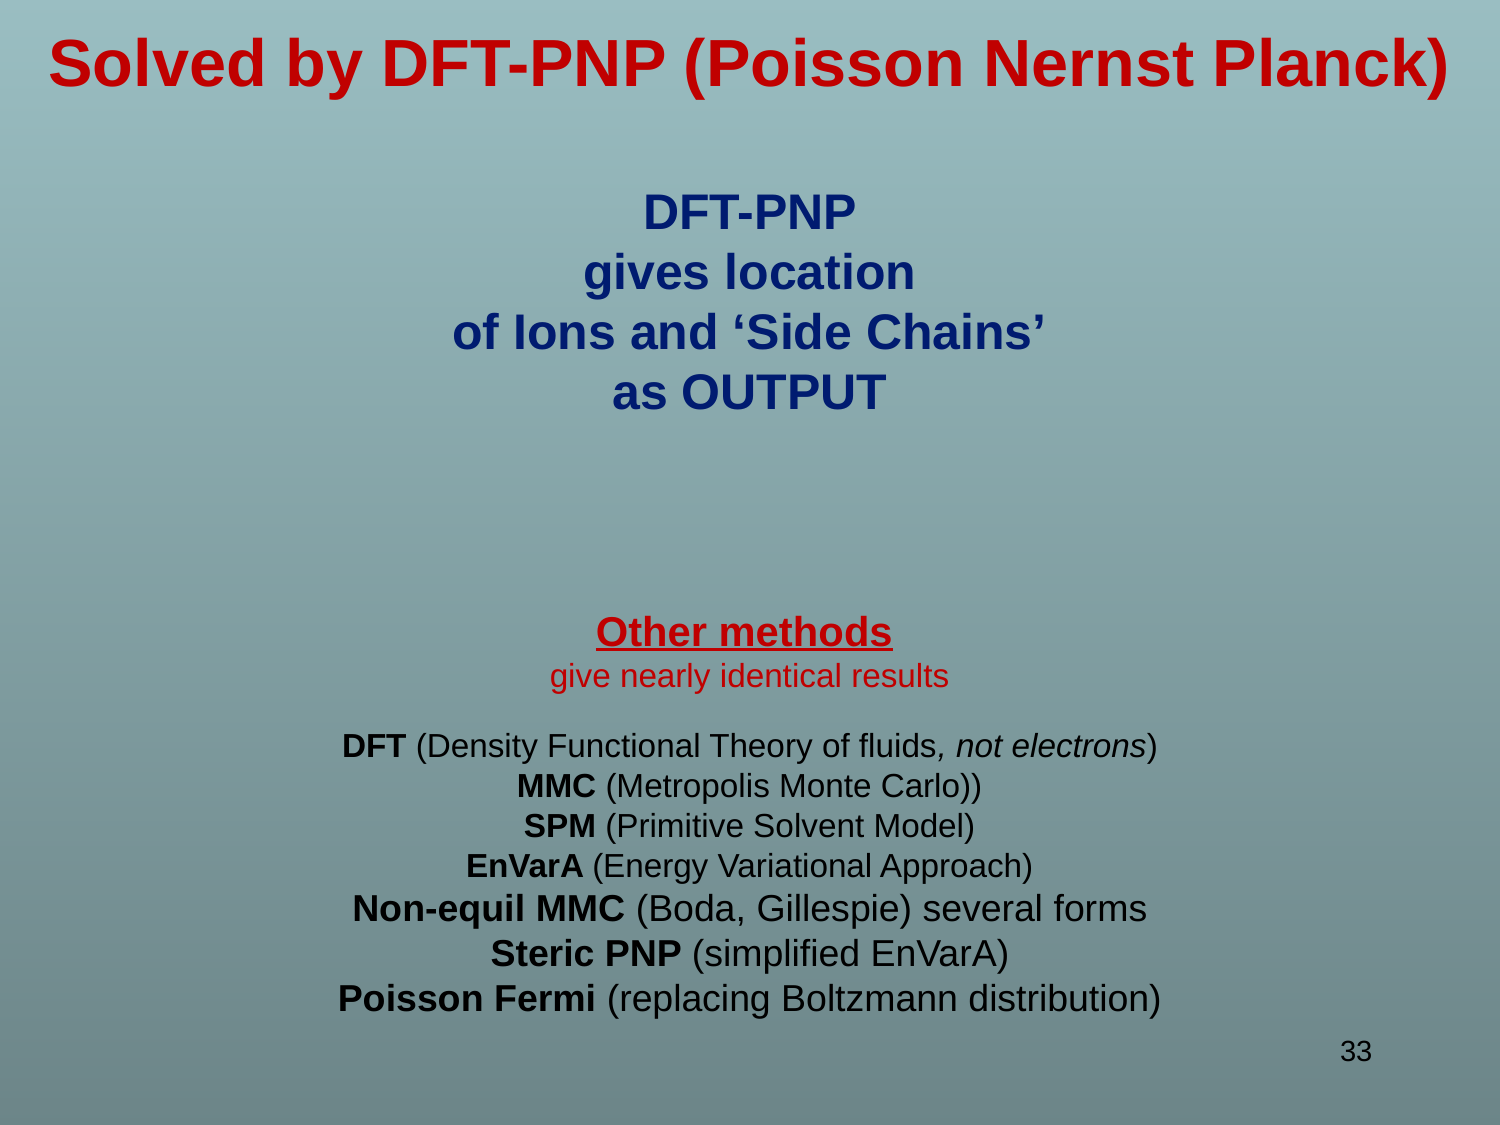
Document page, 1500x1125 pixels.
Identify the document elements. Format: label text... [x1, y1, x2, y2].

slide_number 33 [1074, 1027, 1388, 1101]
text_box Solved by DFT-PNP (Poisson Nernst Planck) DFT-PNP gives location of Ions and ‘Side Chains’ as OUTPUT [0, 12, 1500, 488]
text_box Other methods give nearly identical results DFT (Density Functional Theory of fluids, not electrons) MMC (Metropolis Monte Carlo)) SPM (Primitive Solvent Model) EnVarA (Energy Variational Approach) Non-equil MMC (Boda, Gillespie) several forms Steric PNP (simplified EnVarA) Poisson Fermi (replacing Boltzmann distribution) [69, 597, 1431, 1027]
